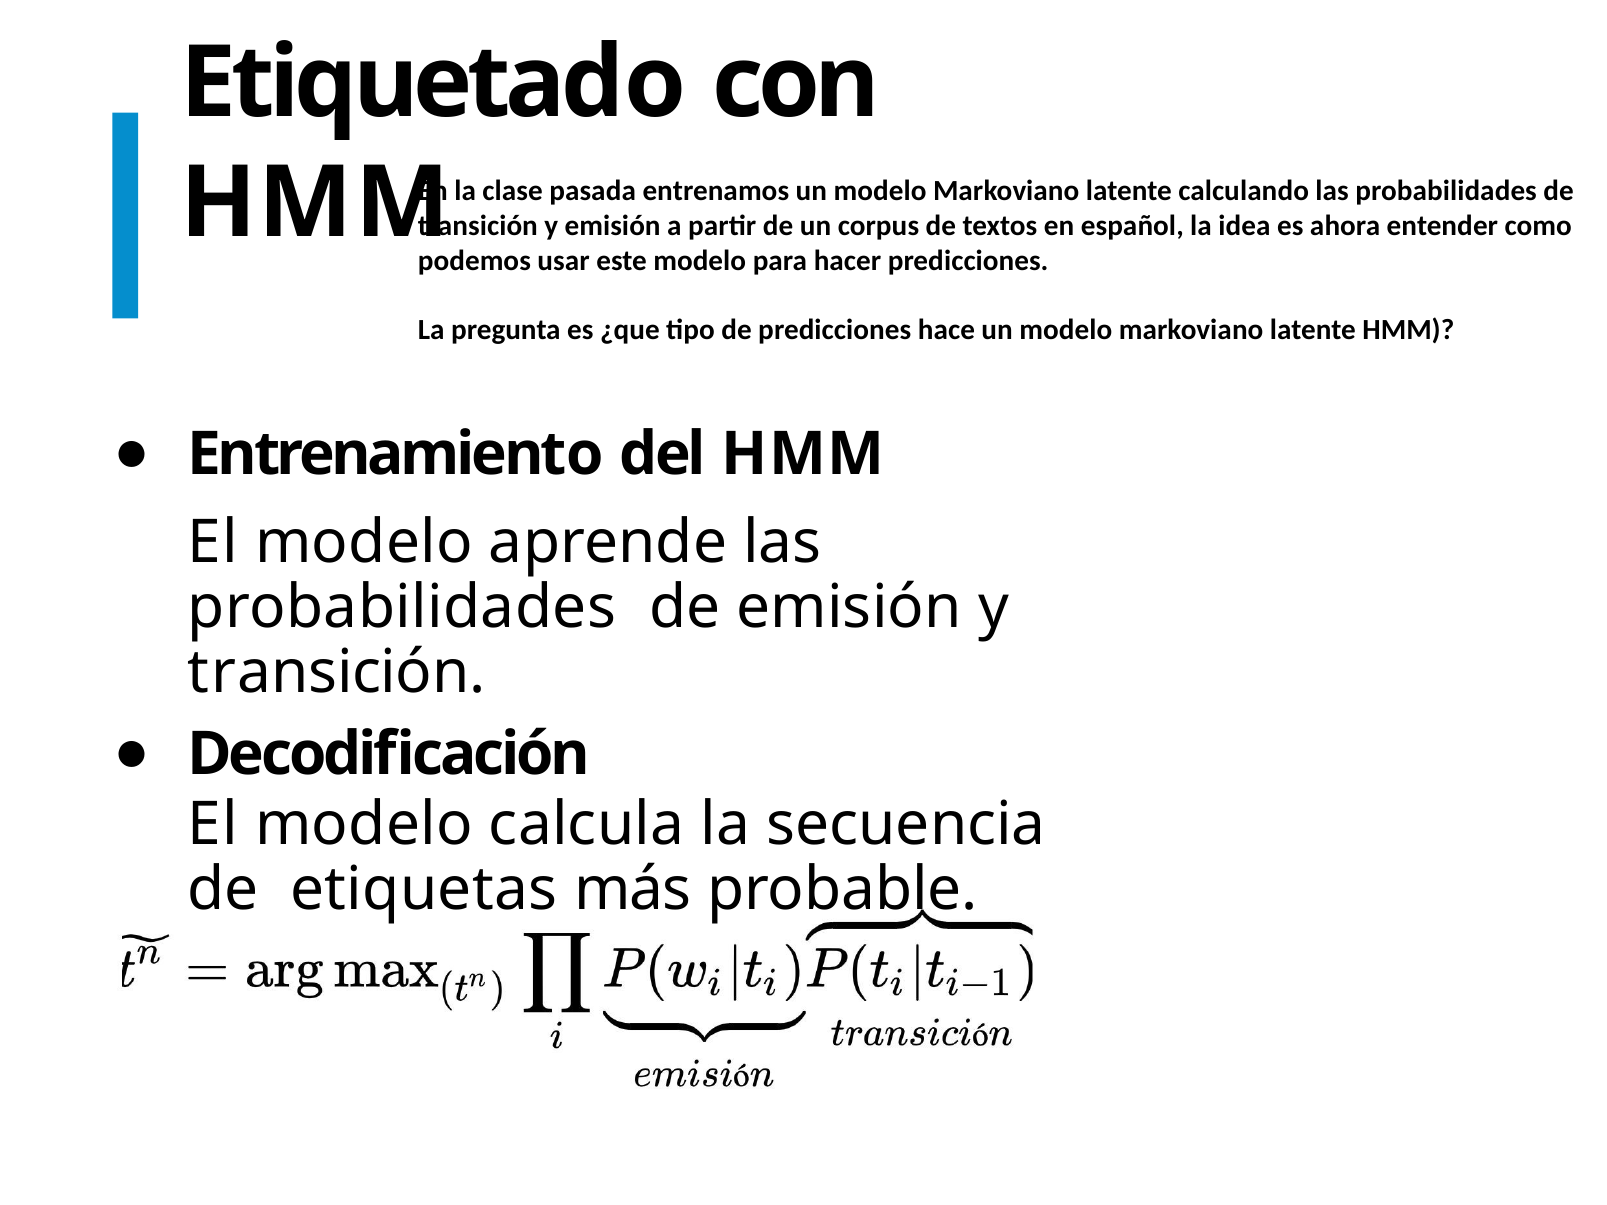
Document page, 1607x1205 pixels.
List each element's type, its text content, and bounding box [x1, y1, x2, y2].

text_box Entrenamiento del HMM El modelo aprende las probabilidades de emisión y transición. Decodiﬁcación El modelo calcula la secuencia de etiquetas más probable. [111, 398, 1168, 922]
text_box En la clase pasada entrenamos un modelo Markoviano latente calculando las probabilidades de transición y emisión a partir de un corpus de textos en español, la idea es ahora entender como podemos usar este modelo para hacer predicciones. La pregunta es ¿que tipo de predicciones hace un modelo markoviano latente HMM)? [403, 163, 1594, 354]
picture [117, 908, 1034, 1090]
title Etiquetado con HMM [178, 14, 1139, 257]
